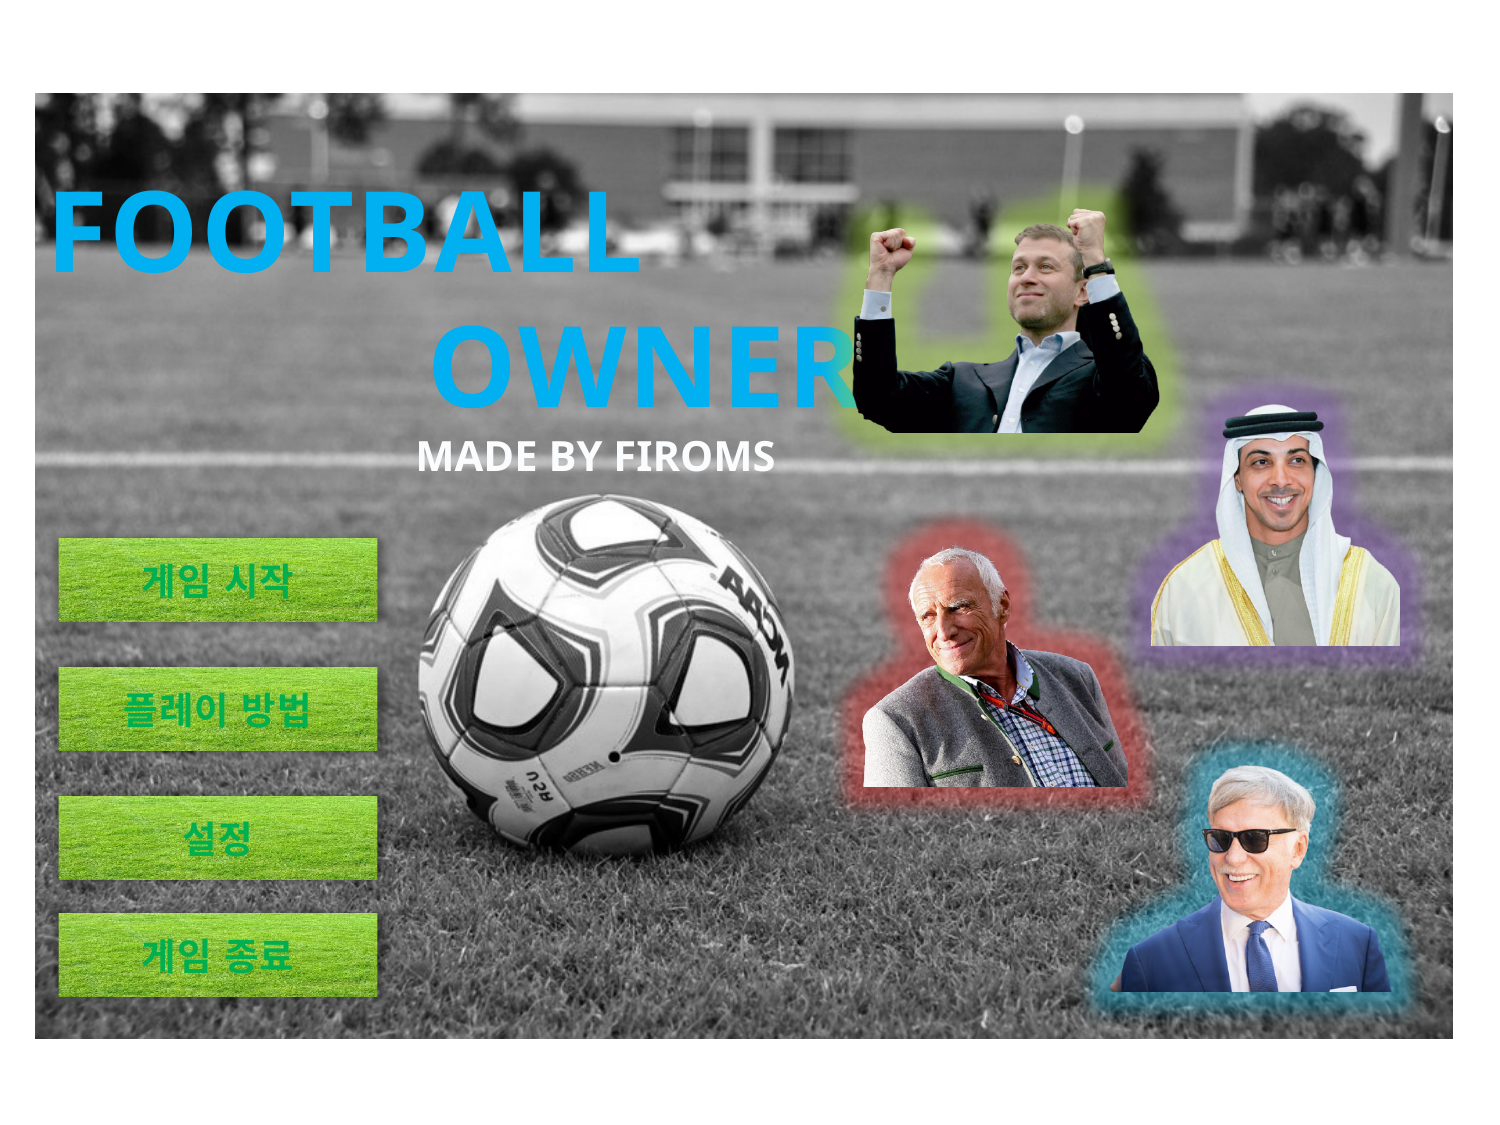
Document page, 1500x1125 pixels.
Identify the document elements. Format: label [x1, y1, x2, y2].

text_box [0, 93, 1453, 1039]
